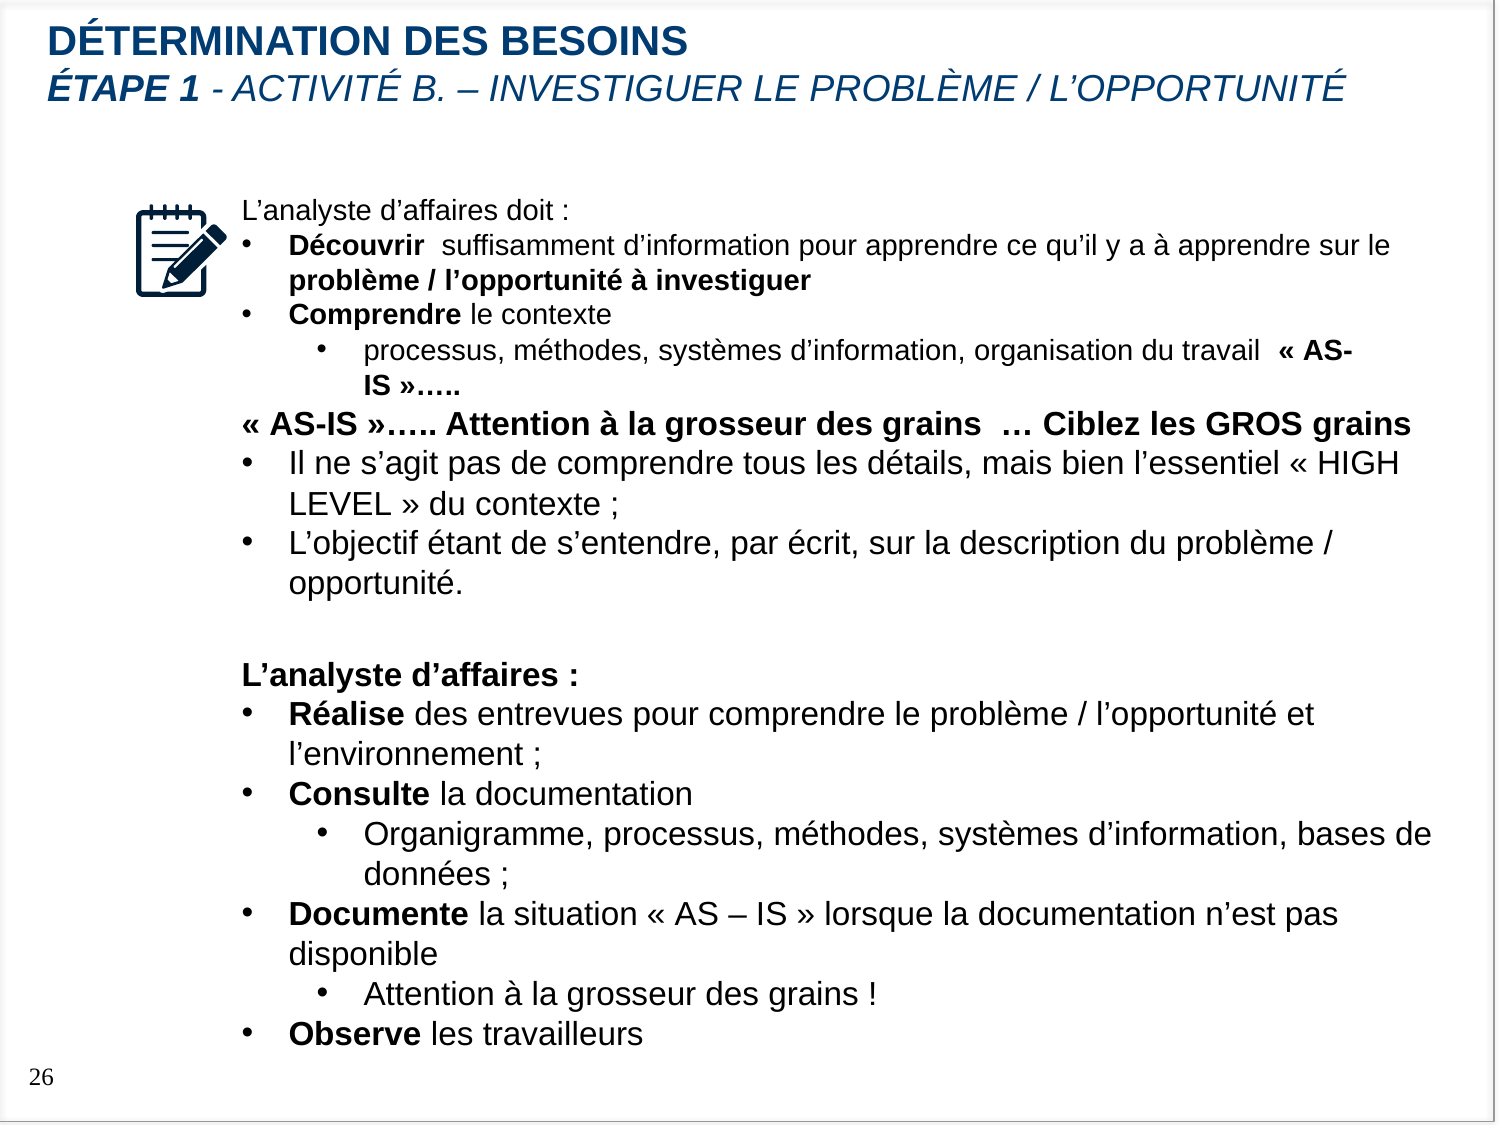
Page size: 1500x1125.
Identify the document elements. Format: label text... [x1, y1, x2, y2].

text_box L’analyste d’affaires doit : Découvrir suffisamment d’information pour apprendre ce qu’il y a à apprendre sur le problème / l’opportunité à investiguer Comprendre le contexte processus, méthodes, systèmes d’information, organisation du travail « AS-IS »….. [226, 183, 1458, 374]
text_box [136, 204, 207, 297]
text_box [205, 224, 227, 246]
text_box [151, 233, 218, 289]
text_box L’analyste d’affaires : Réalise des entrevues pour comprendre le problème / l’opportunité et l’environnement ; Consulte la documentation Organigramme, processus, méthodes, systèmes d’information, bases de données ; Documente la situation « AS – IS » lorsque la documentation n’est pas disponible Attention à la grosseur des grains ! Observe les travailleurs [226, 645, 1458, 1067]
text_box détermination des besoins ÉTAPE 1 - Activité B. – investiguer le problème / l’opportunité [32, 13, 1371, 115]
text_box « AS-IS »….. Attention à la grosseur des grains … Ciblez les GROS grains Il ne s’agit pas de comprendre tous les détails, mais bien l’essentiel « HIGH LEVEL » du contexte ; L’objectif étant de s’entendre, par écrit, sur la description du problème / opportunité. [226, 394, 1458, 613]
